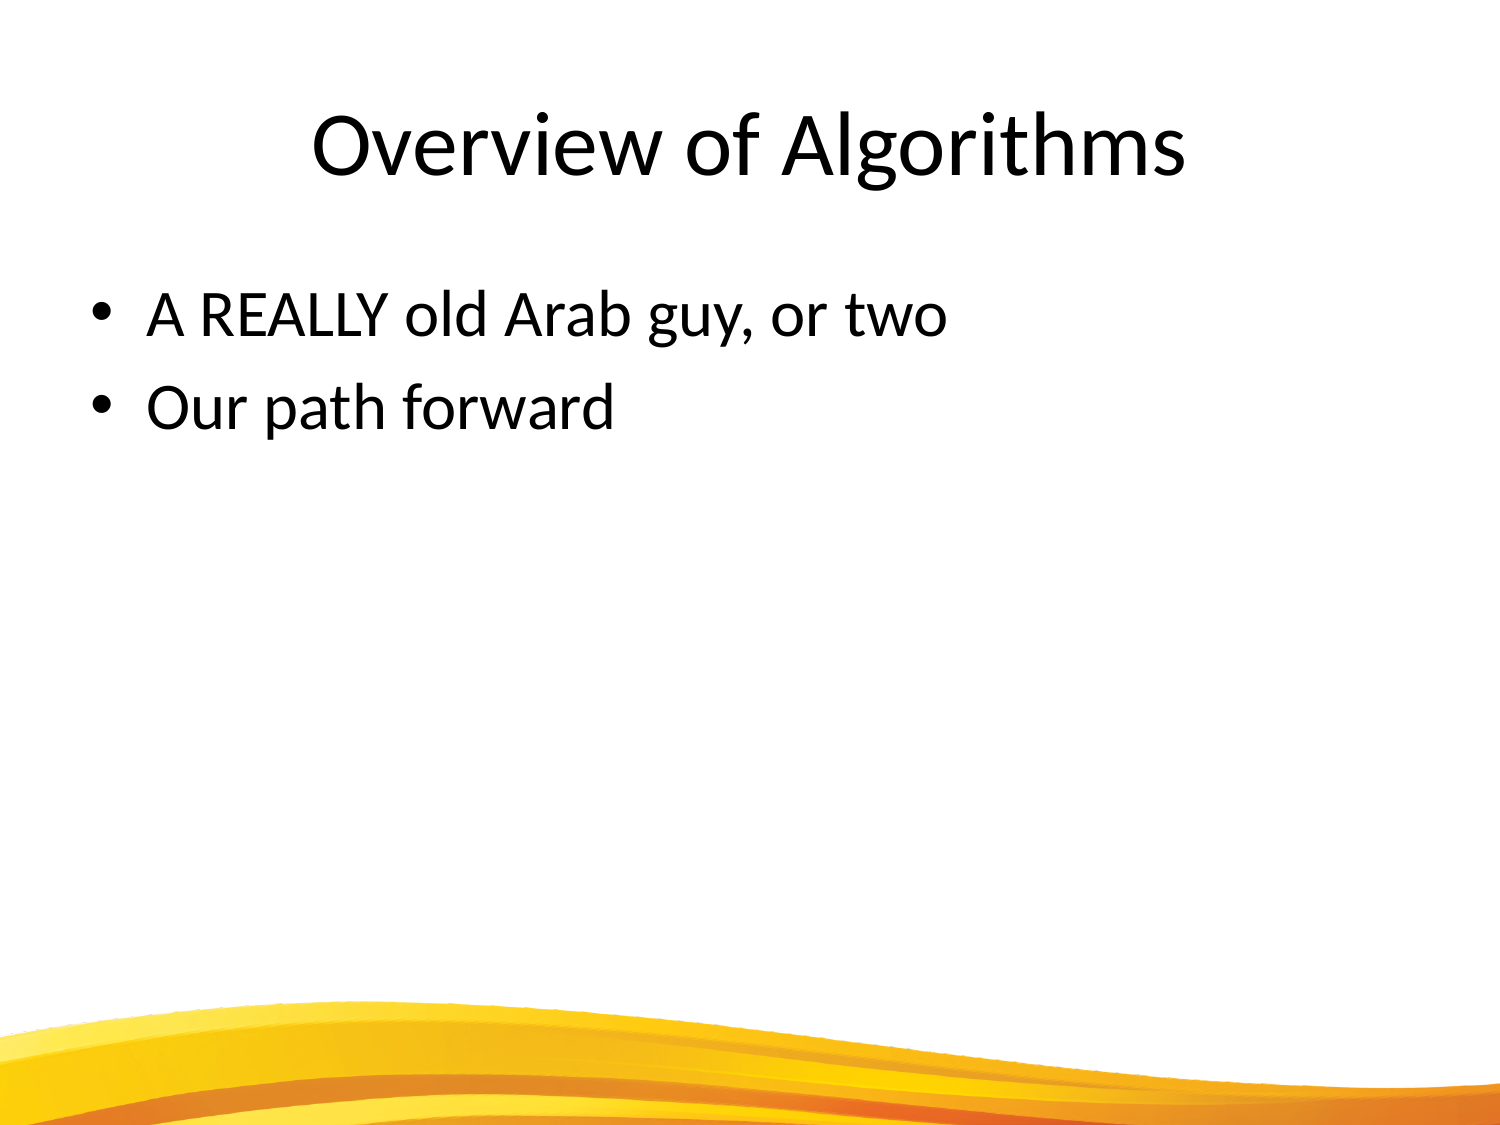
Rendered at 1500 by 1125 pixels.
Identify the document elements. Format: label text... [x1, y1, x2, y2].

picture [0, 1001, 1500, 1125]
title Overview of Algorithms [75, 45, 1425, 233]
list A REALLY old Arab guy, or two Our path forward [75, 262, 1425, 1005]
